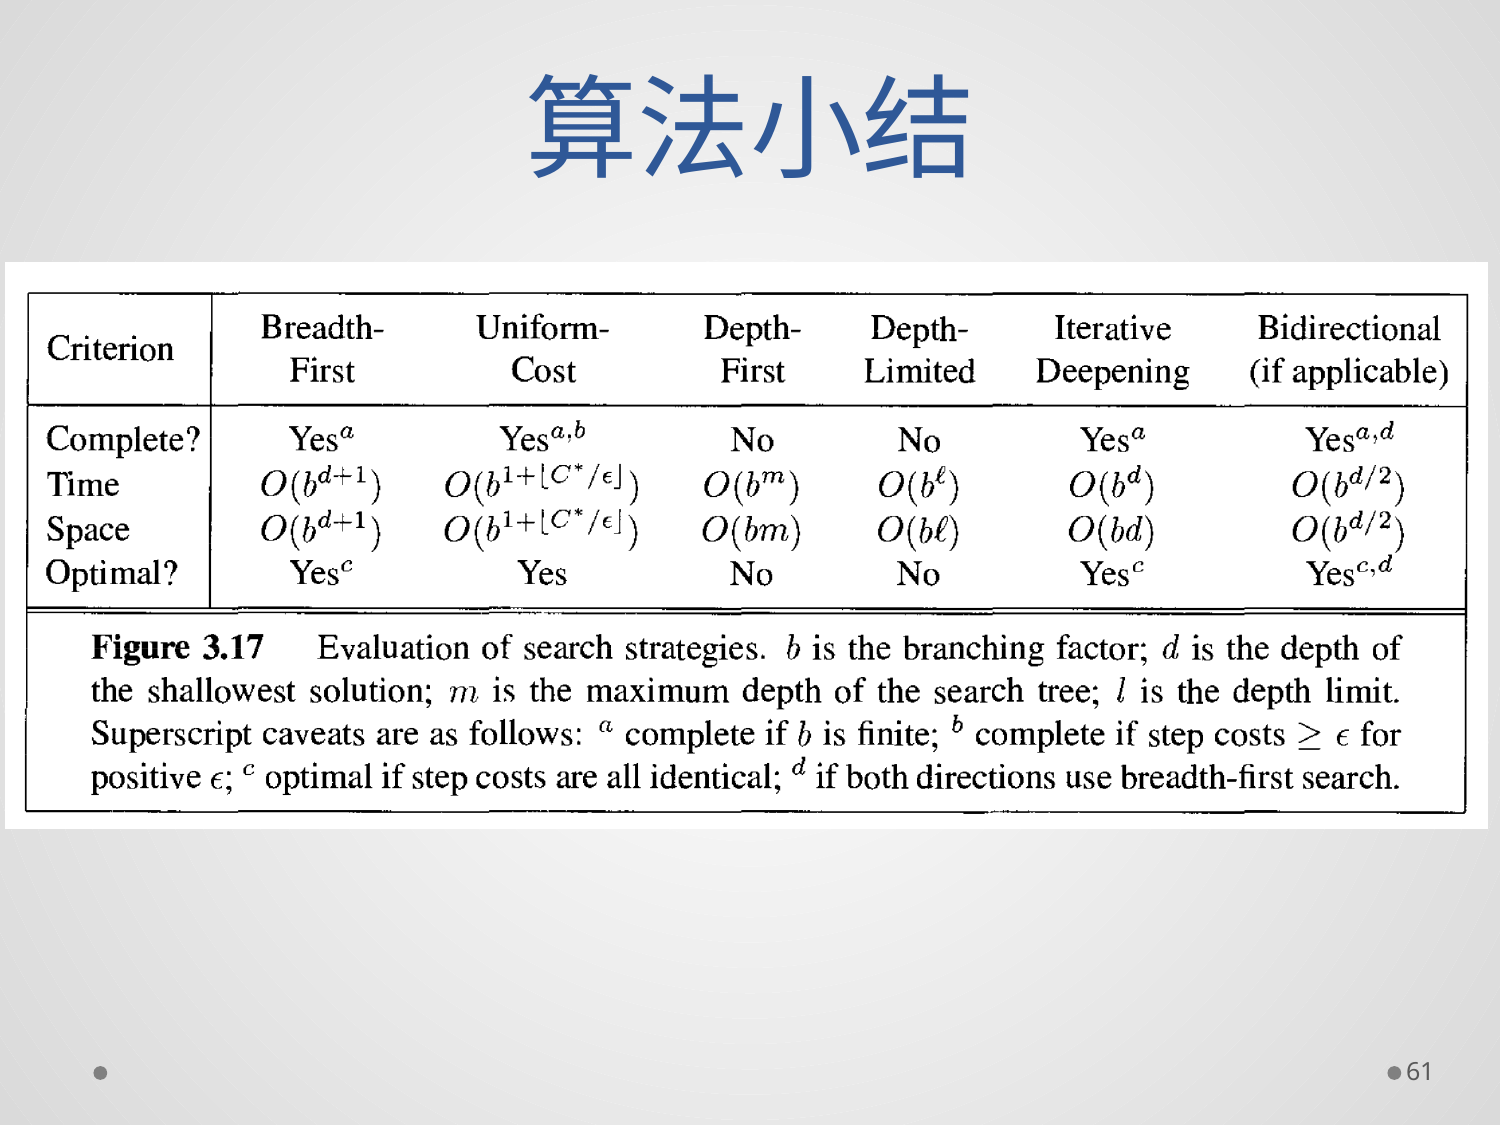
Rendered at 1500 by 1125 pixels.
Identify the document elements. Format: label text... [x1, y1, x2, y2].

title 算法小结 [75, 0, 1425, 260]
slide_number 61 [1401, 1042, 1494, 1103]
picture [5, 262, 1488, 829]
